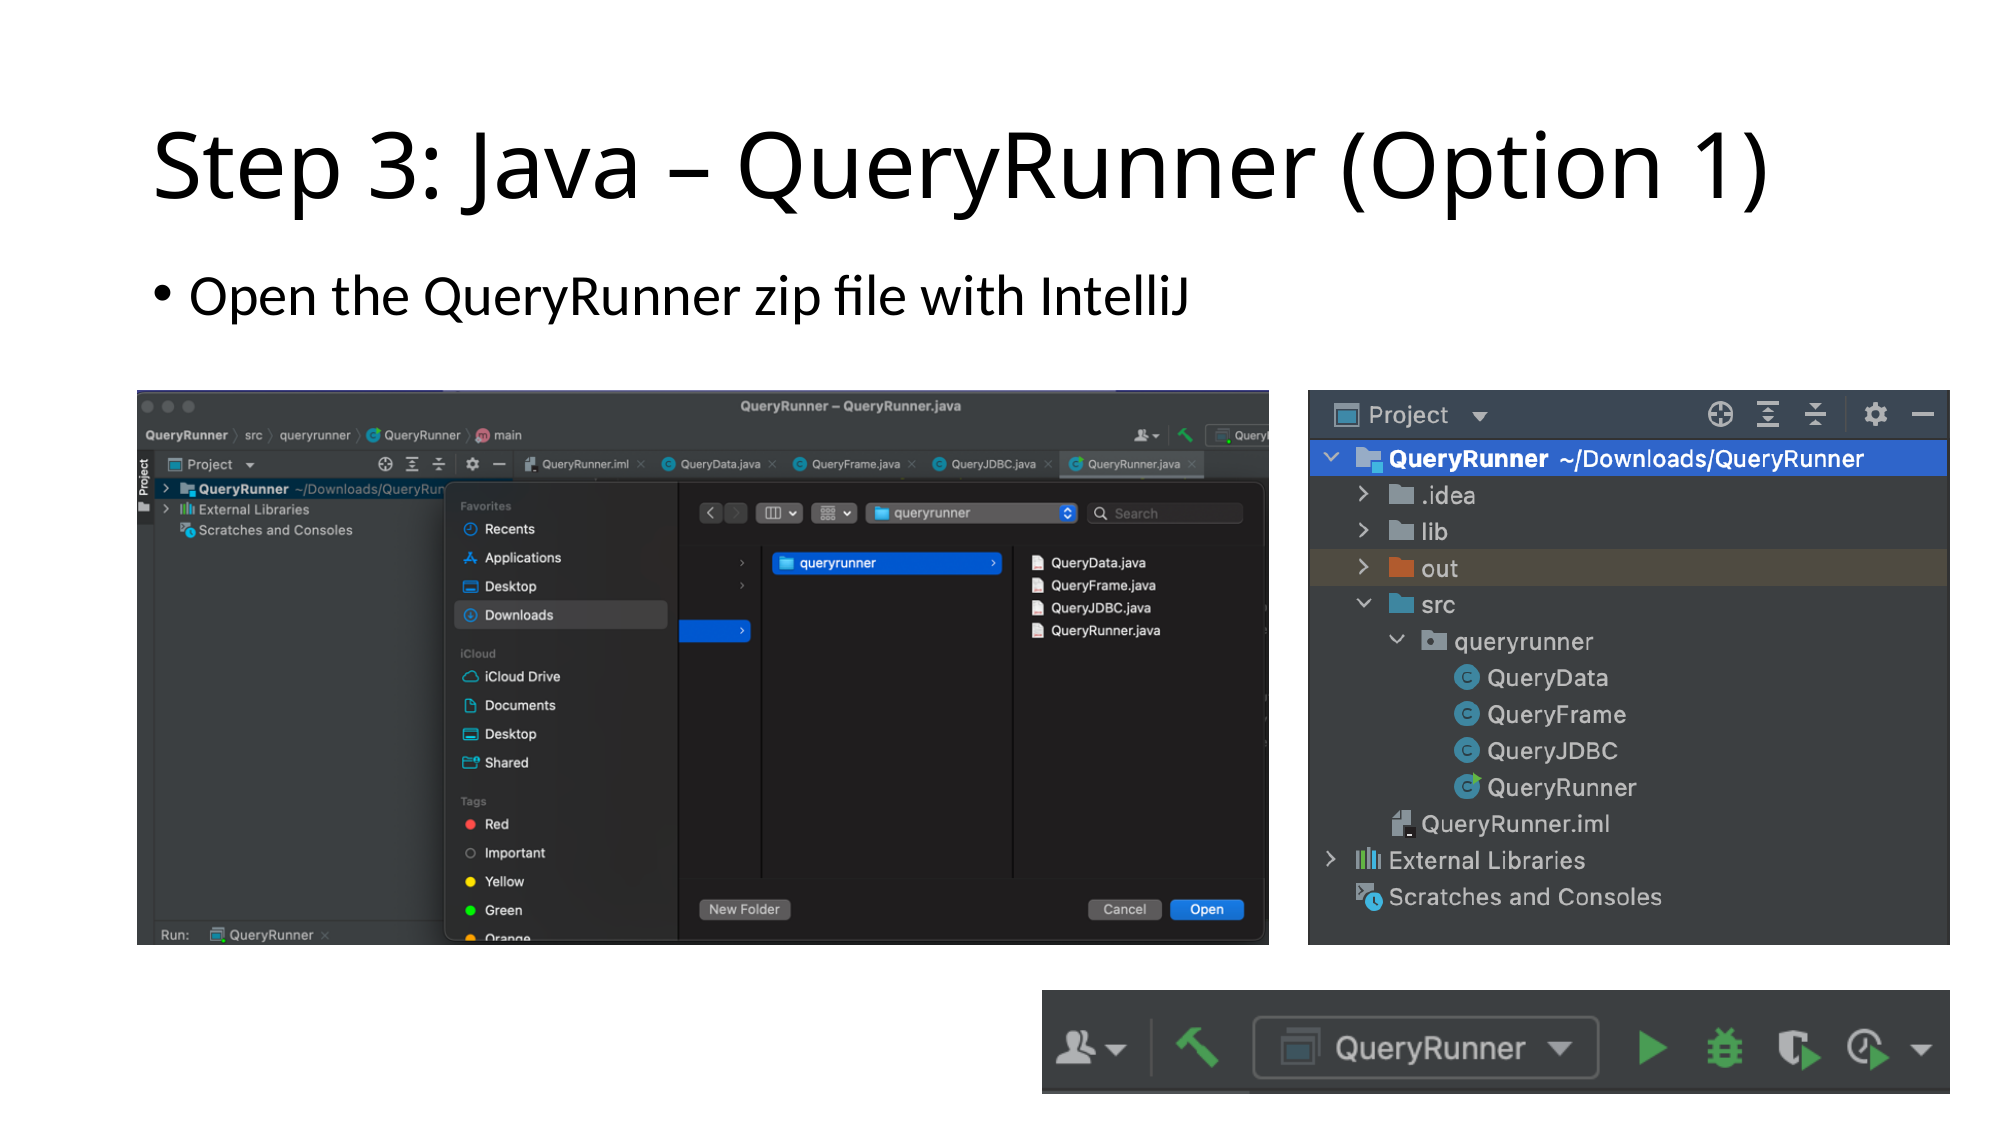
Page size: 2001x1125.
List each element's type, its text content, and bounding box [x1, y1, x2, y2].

title Step 3: Java – QueryRunner (Option 1) [137, 59, 1863, 257]
picture [1308, 390, 1950, 945]
list Open the QueryRunner zip file with IntelliJ [137, 257, 1863, 972]
picture [137, 390, 1269, 945]
picture [1042, 990, 1950, 1094]
